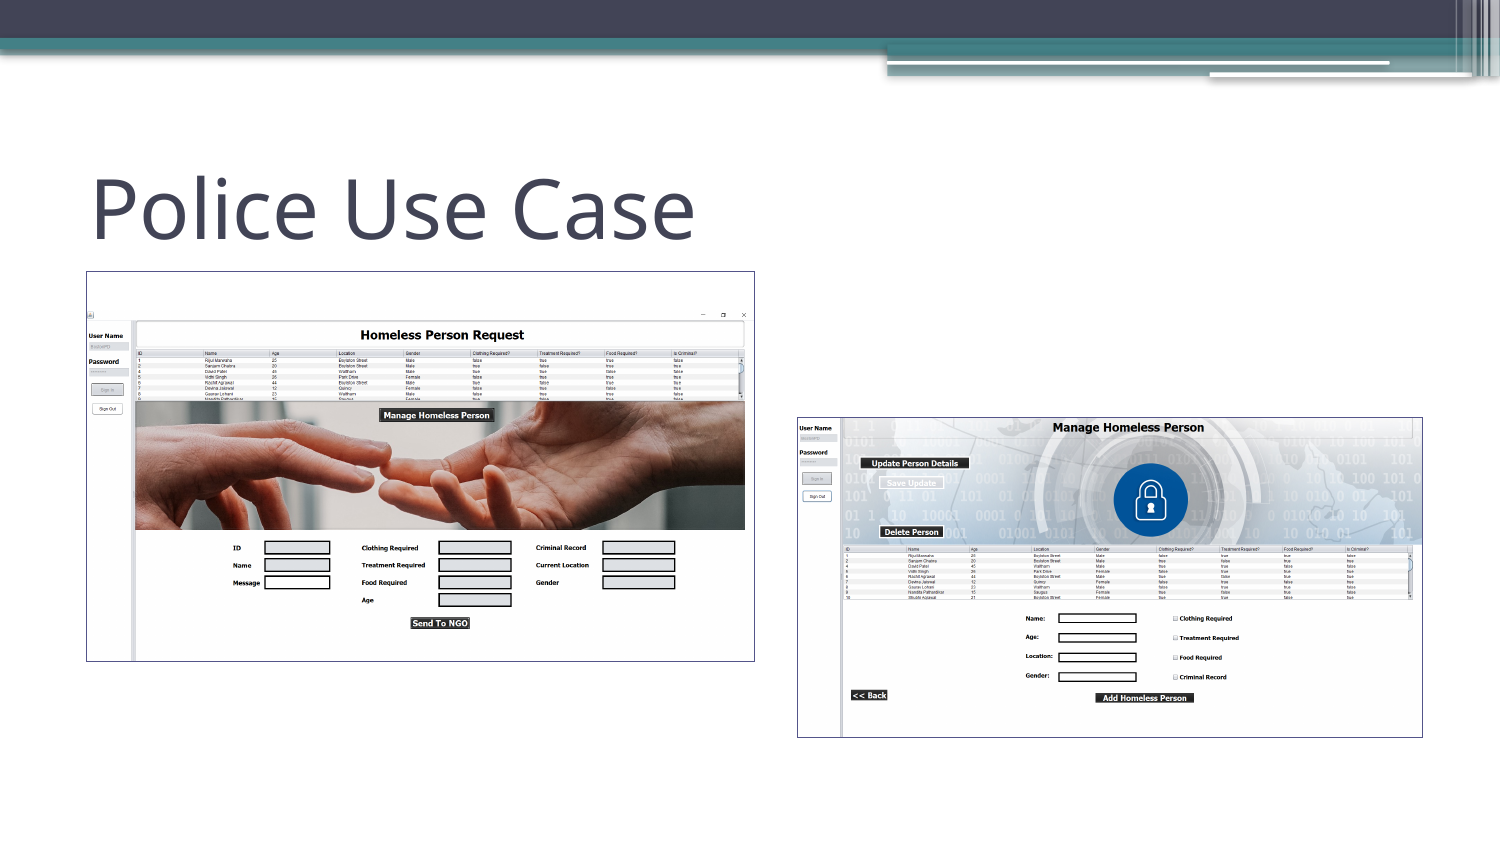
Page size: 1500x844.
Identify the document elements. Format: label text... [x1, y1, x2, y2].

picture [86, 271, 755, 662]
title Police Use Case [75, 140, 1425, 272]
picture [796, 417, 1423, 739]
